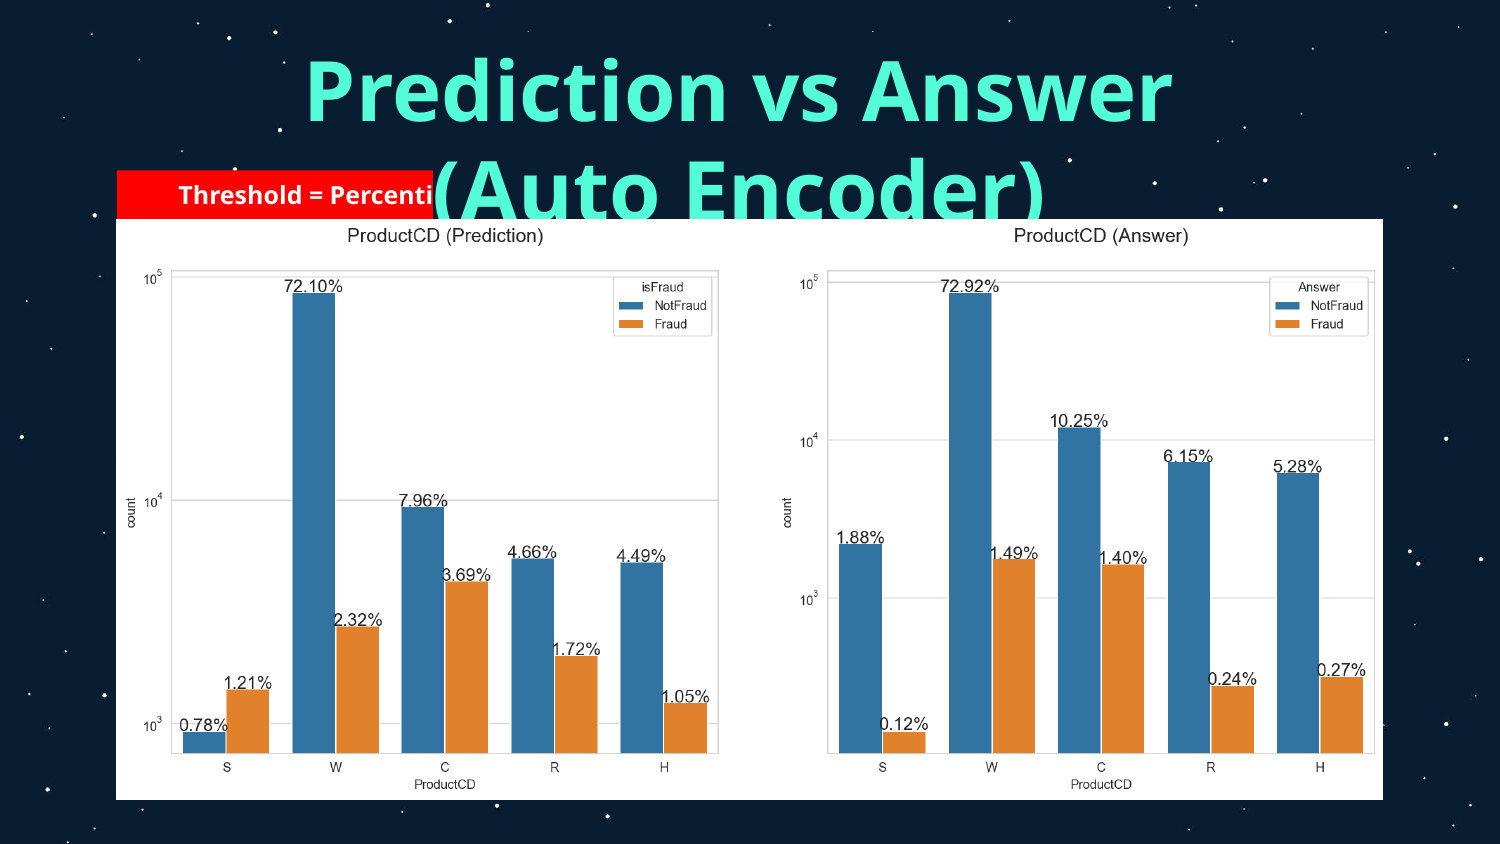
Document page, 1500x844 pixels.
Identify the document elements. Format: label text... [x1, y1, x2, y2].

text_box Threshold = Percentile 90 [116, 170, 560, 218]
picture [0, 0, 1500, 844]
title Prediction vs Answer (Auto Encoder) [181, 23, 1297, 142]
